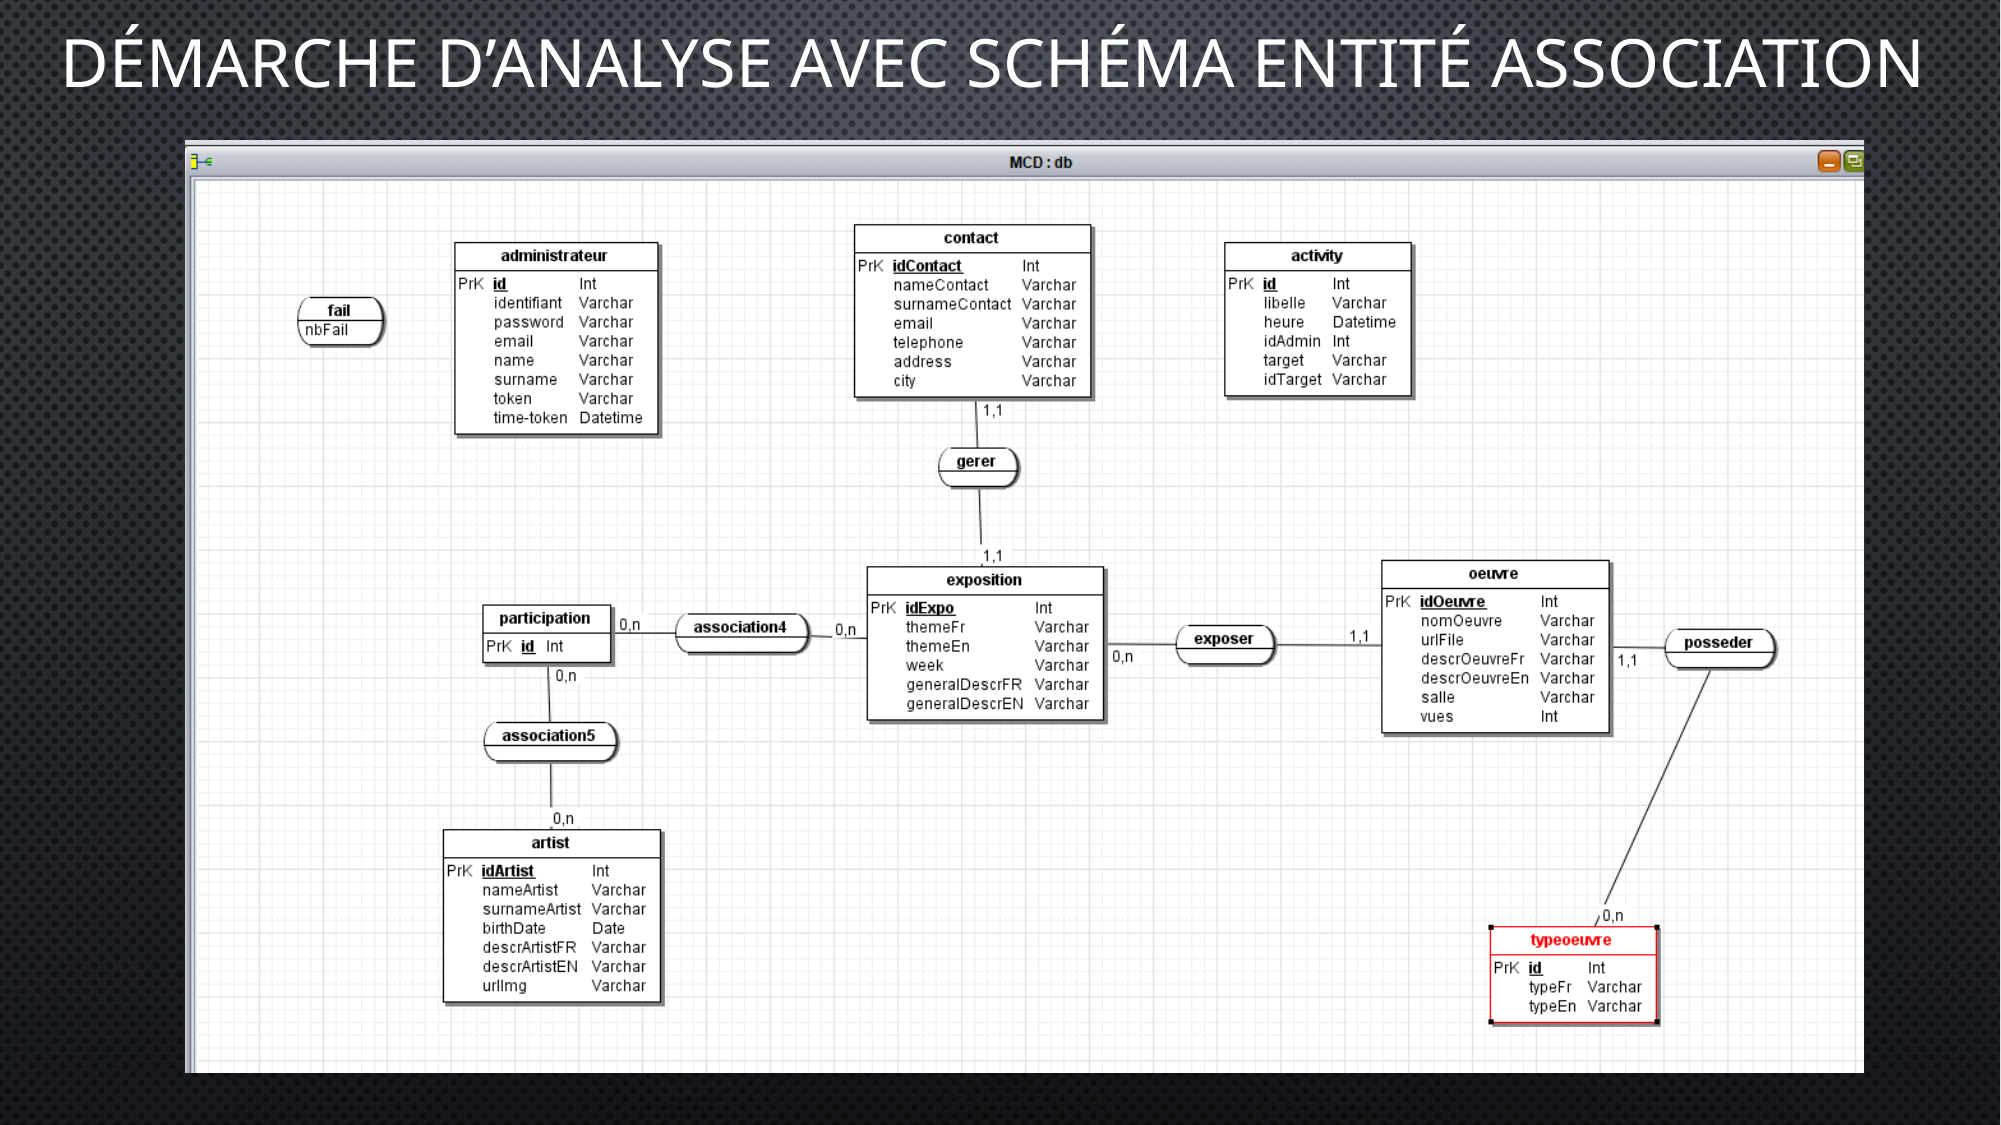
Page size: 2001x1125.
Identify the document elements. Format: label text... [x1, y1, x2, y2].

title Démarche d’analyse avec schÉma entité association [4, 0, 1984, 217]
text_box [185, 139, 1864, 1074]
